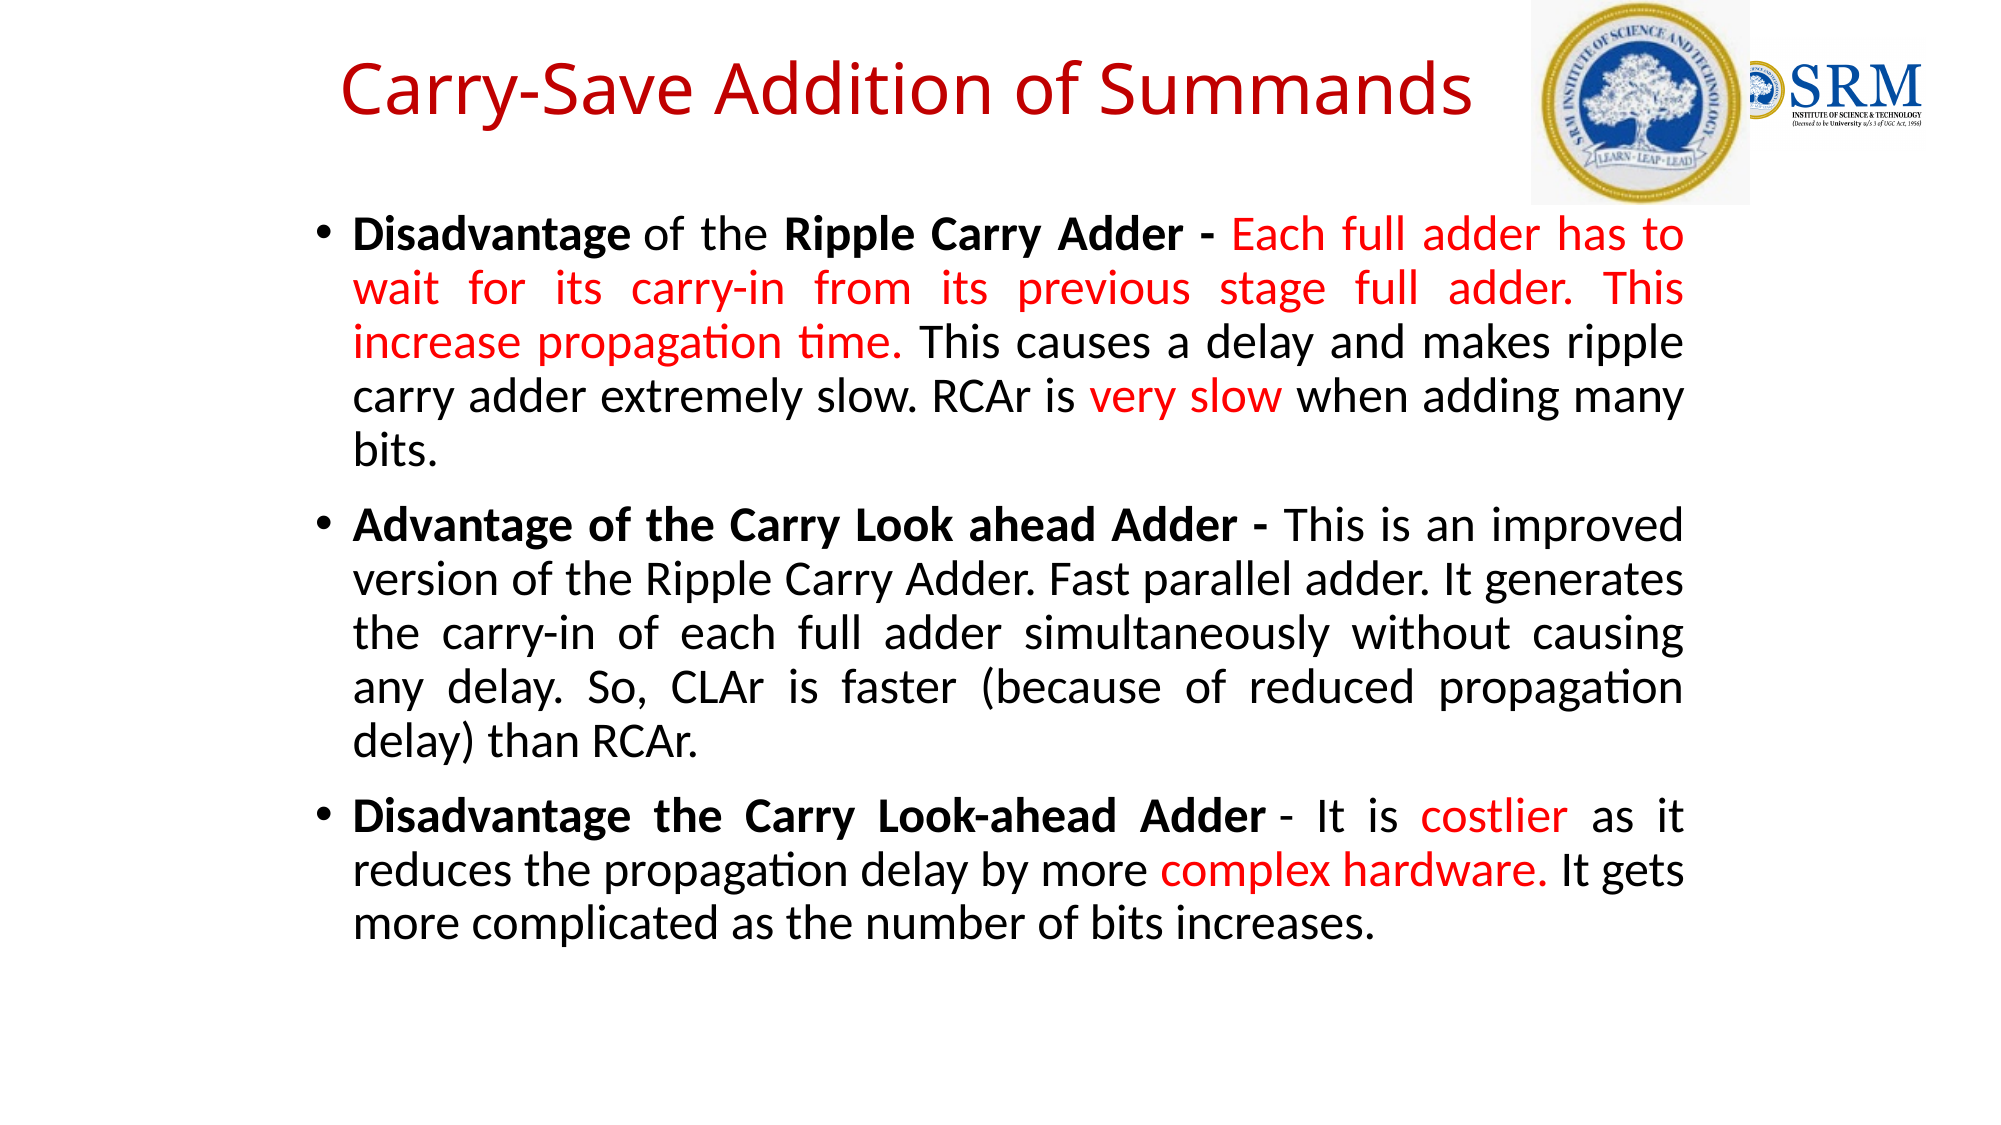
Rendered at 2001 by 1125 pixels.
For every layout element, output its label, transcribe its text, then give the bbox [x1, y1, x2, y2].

title Carry-Save Addition of Summands [324, 45, 1531, 138]
picture [1531, 0, 1926, 205]
list Disadvantage of the Ripple Carry Adder - Each full adder has to wait for its carry-in from its previous stage full adder. This increase propagation time. This causes a delay and makes ripple carry adder extremely slow. RCAr is very slow when adding many bits. Advantage of the Carry Look ahead Adder - This is an improved version of the Ripple Carry Adder. Fast parallel adder. It generates the carry-in of each full adder simultaneously without causing any delay. So, CLAr is faster (because of reduced propagation delay) than RCAr. Disadvantage the Carry Look-ahead Adder - It is costlier as it reduces the propagation delay by more complex hardware. It gets more complicated as the number of bits increases. [300, 200, 1700, 1088]
